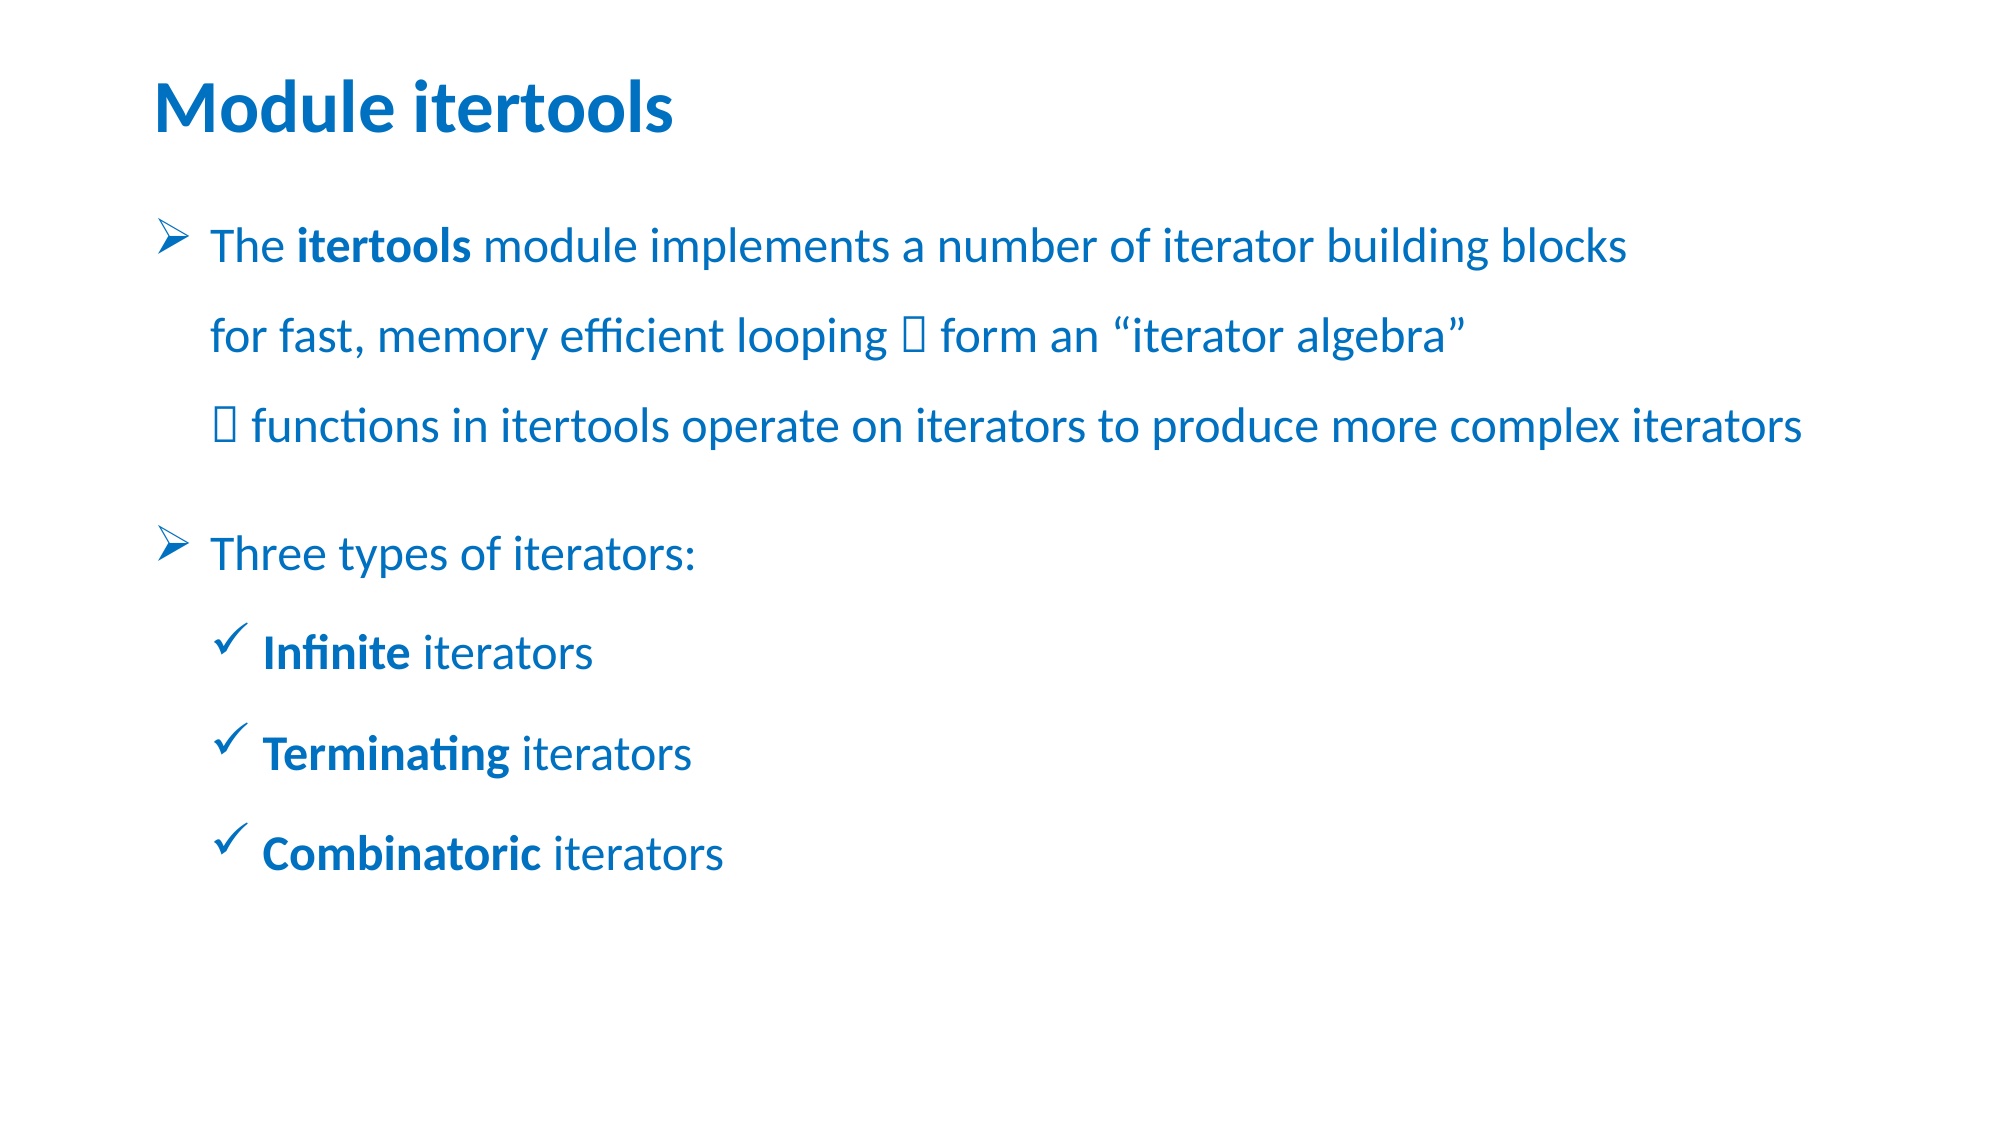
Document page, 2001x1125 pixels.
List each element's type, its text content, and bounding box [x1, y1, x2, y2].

list The itertools module implements a number of iterator building blocks for fast, memory efficient looping  form an “iterator algebra”  functions in itertools operate on iterators to produce more complex iterators Three types of iterators: Infinite iterators Terminating iterators Combinatoric iterators [138, 174, 1864, 963]
title Module itertools [138, 0, 1864, 174]
